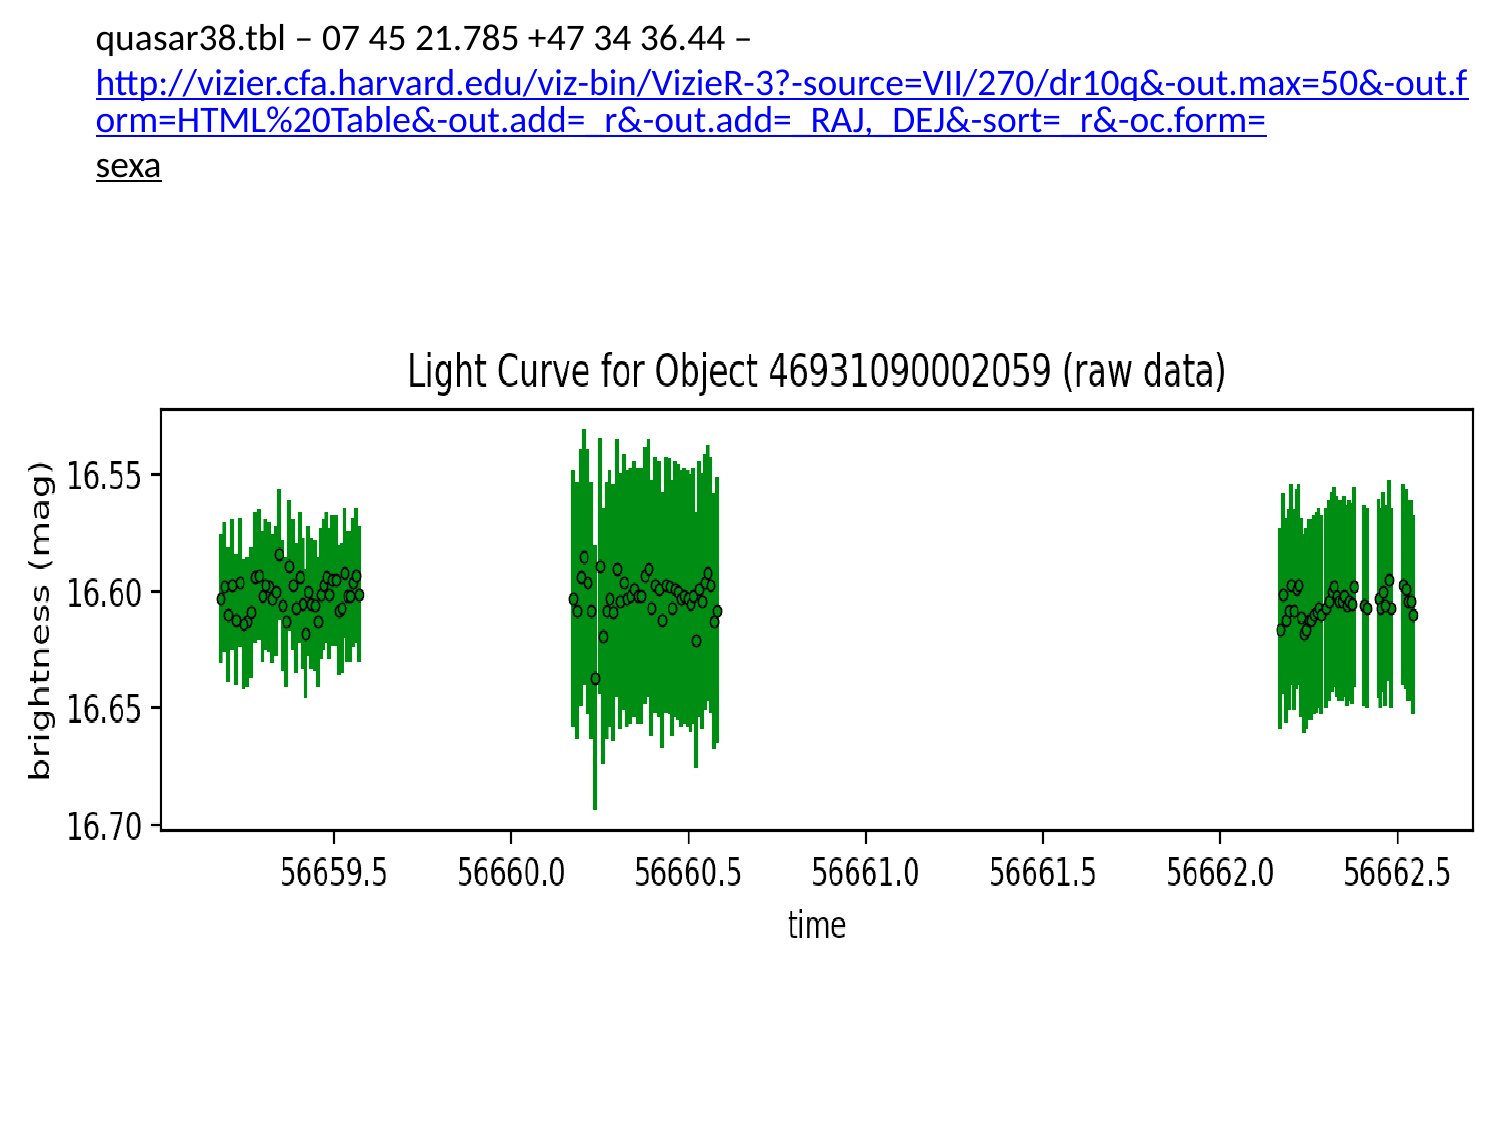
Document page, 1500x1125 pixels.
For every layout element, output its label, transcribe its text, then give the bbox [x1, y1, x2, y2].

text_box quasar38.tbl – 07 45 21.785 +47 34 36.44 – http://vizier.cfa.harvard.edu/viz-bin/VizieR-3?-source=VII/270/dr10q&-out.max=50&-out.form=HTML%20Table&-out.add=_r&-out.add=_RAJ,_DEJ&-sort=_r&-oc.form=sexa [80, 5, 1500, 155]
picture [0, 336, 1500, 959]
